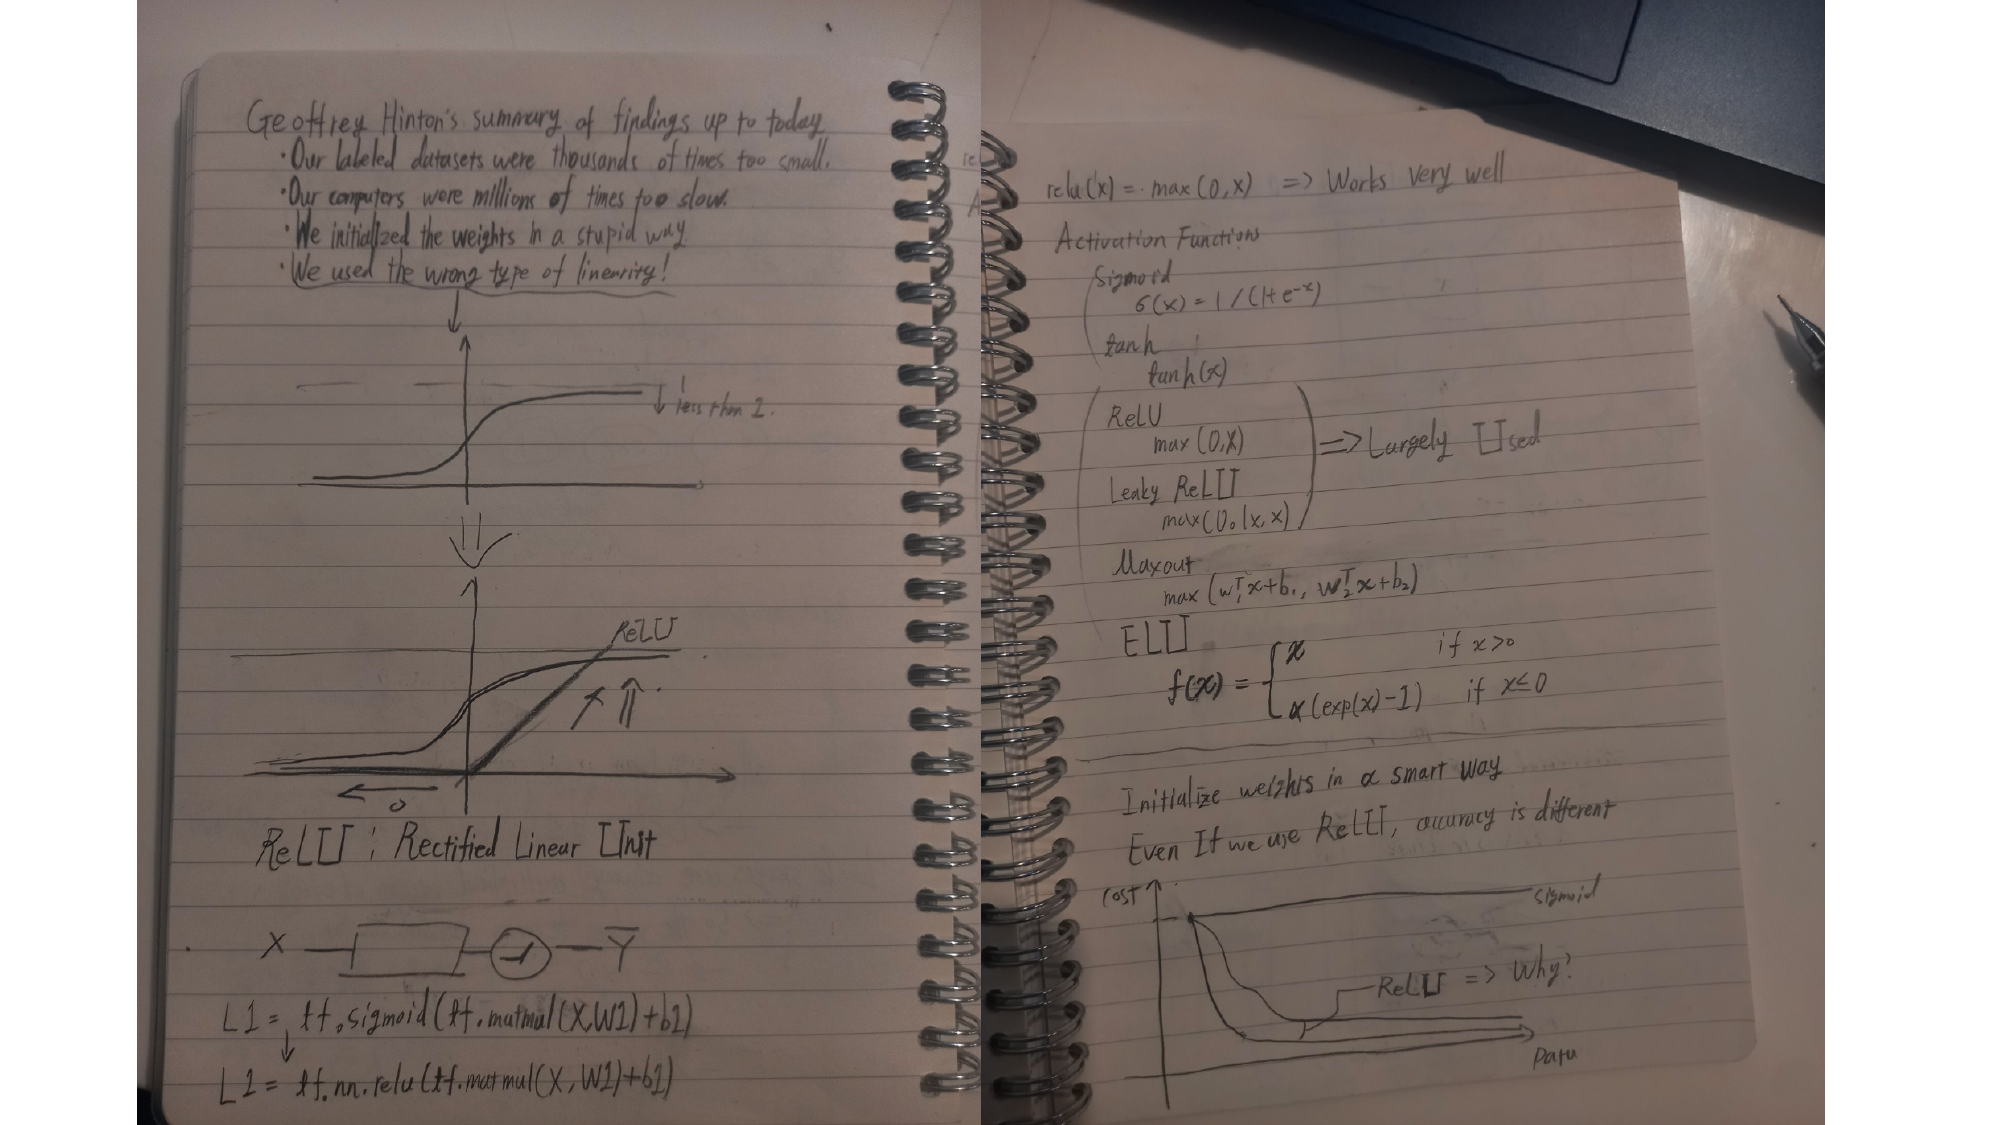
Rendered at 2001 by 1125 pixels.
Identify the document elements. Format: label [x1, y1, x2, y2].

picture [137, 0, 1825, 1125]
